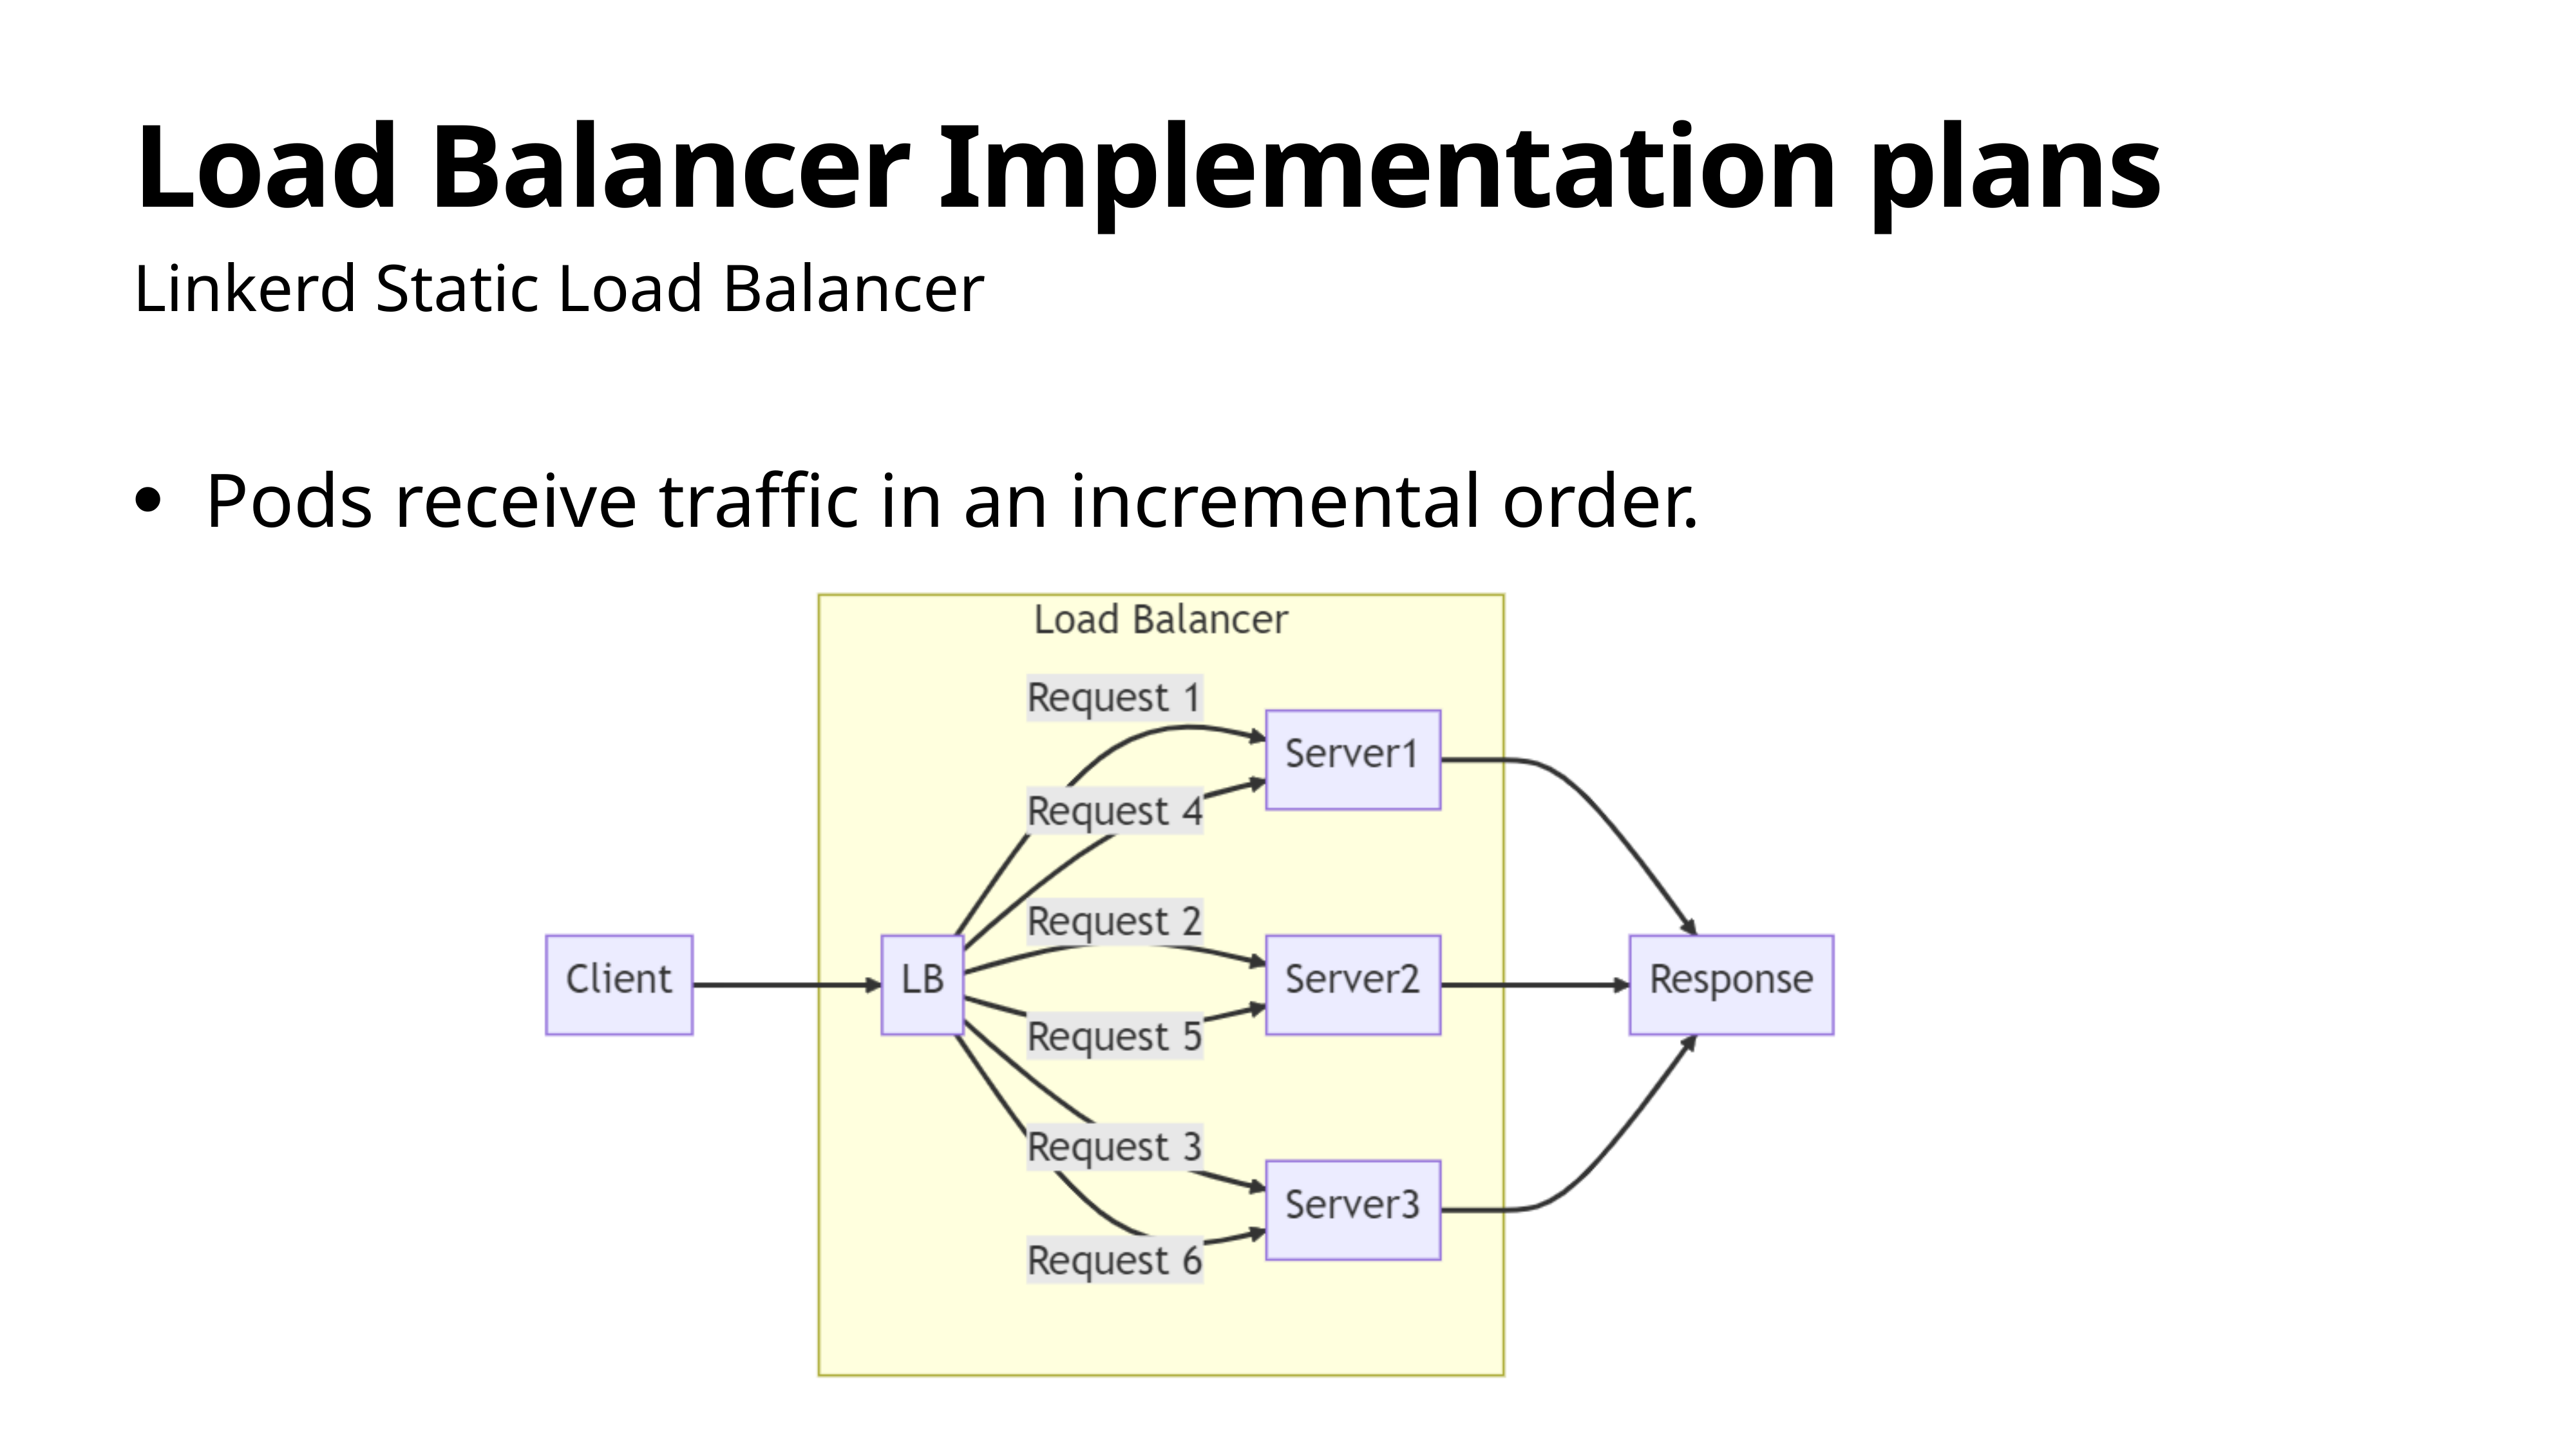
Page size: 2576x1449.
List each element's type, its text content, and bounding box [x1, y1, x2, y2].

list Pods receive traffic in an incremental order. [127, 448, 2449, 1321]
text_box Linkerd Static Load Balancer [127, 251, 2449, 350]
title Load Balancer Implementation plans [127, 113, 2449, 251]
picture [526, 551, 1854, 1421]
